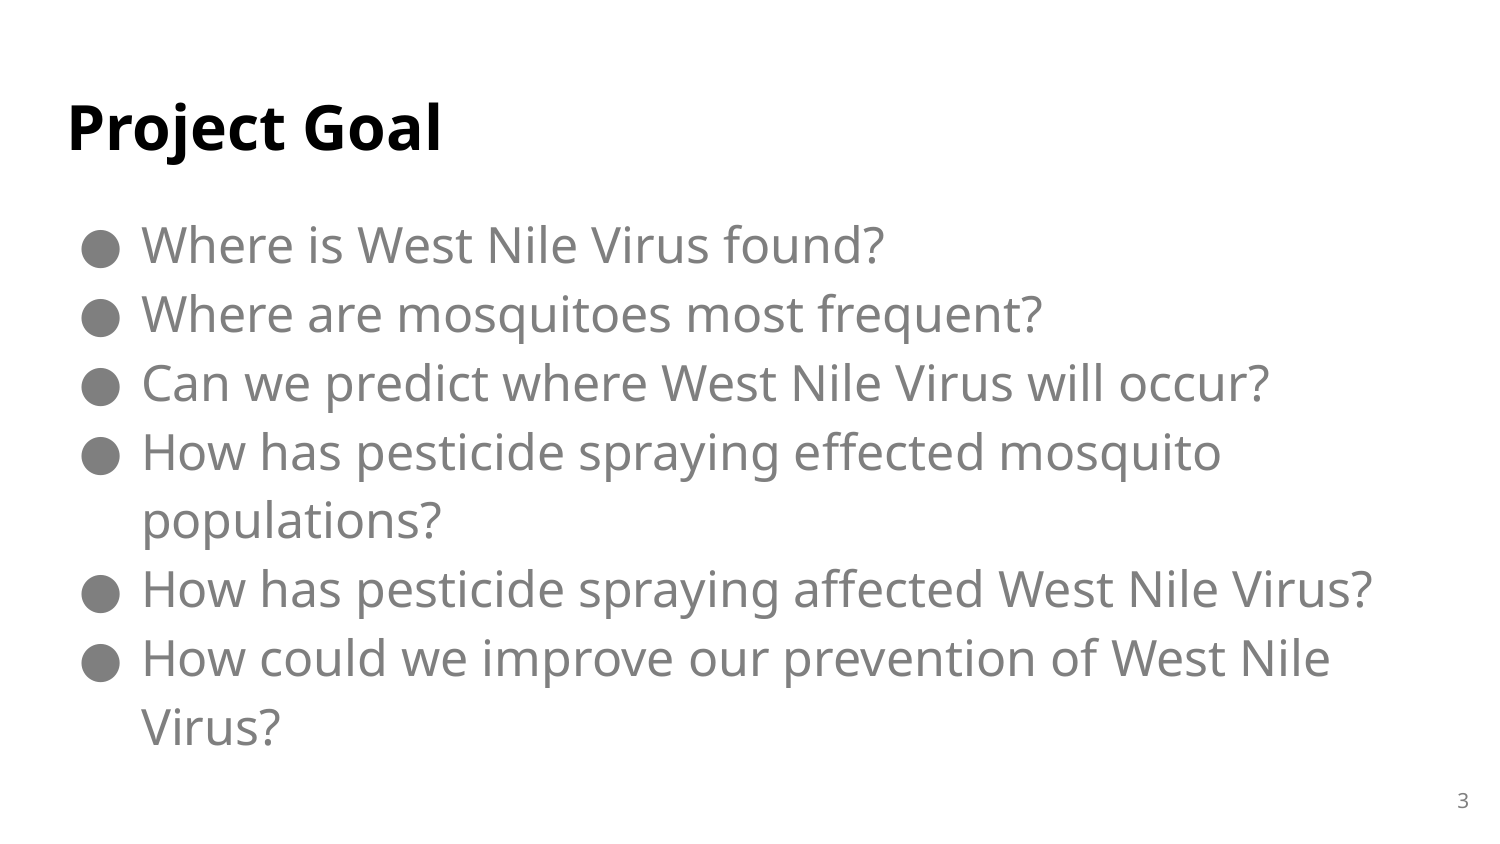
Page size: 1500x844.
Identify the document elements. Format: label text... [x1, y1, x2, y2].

title Project Goal [51, 72, 1449, 176]
slide_number 3 [1394, 769, 1484, 834]
list Where is West Nile Virus found? Where are mosquitoes most frequent? Can we predict where West Nile Virus will occur? How has pesticide spraying effected mosquito populations? How has pesticide spraying affected West Nile Virus? How could we improve our prevention of West Nile Virus? [51, 189, 1449, 750]
